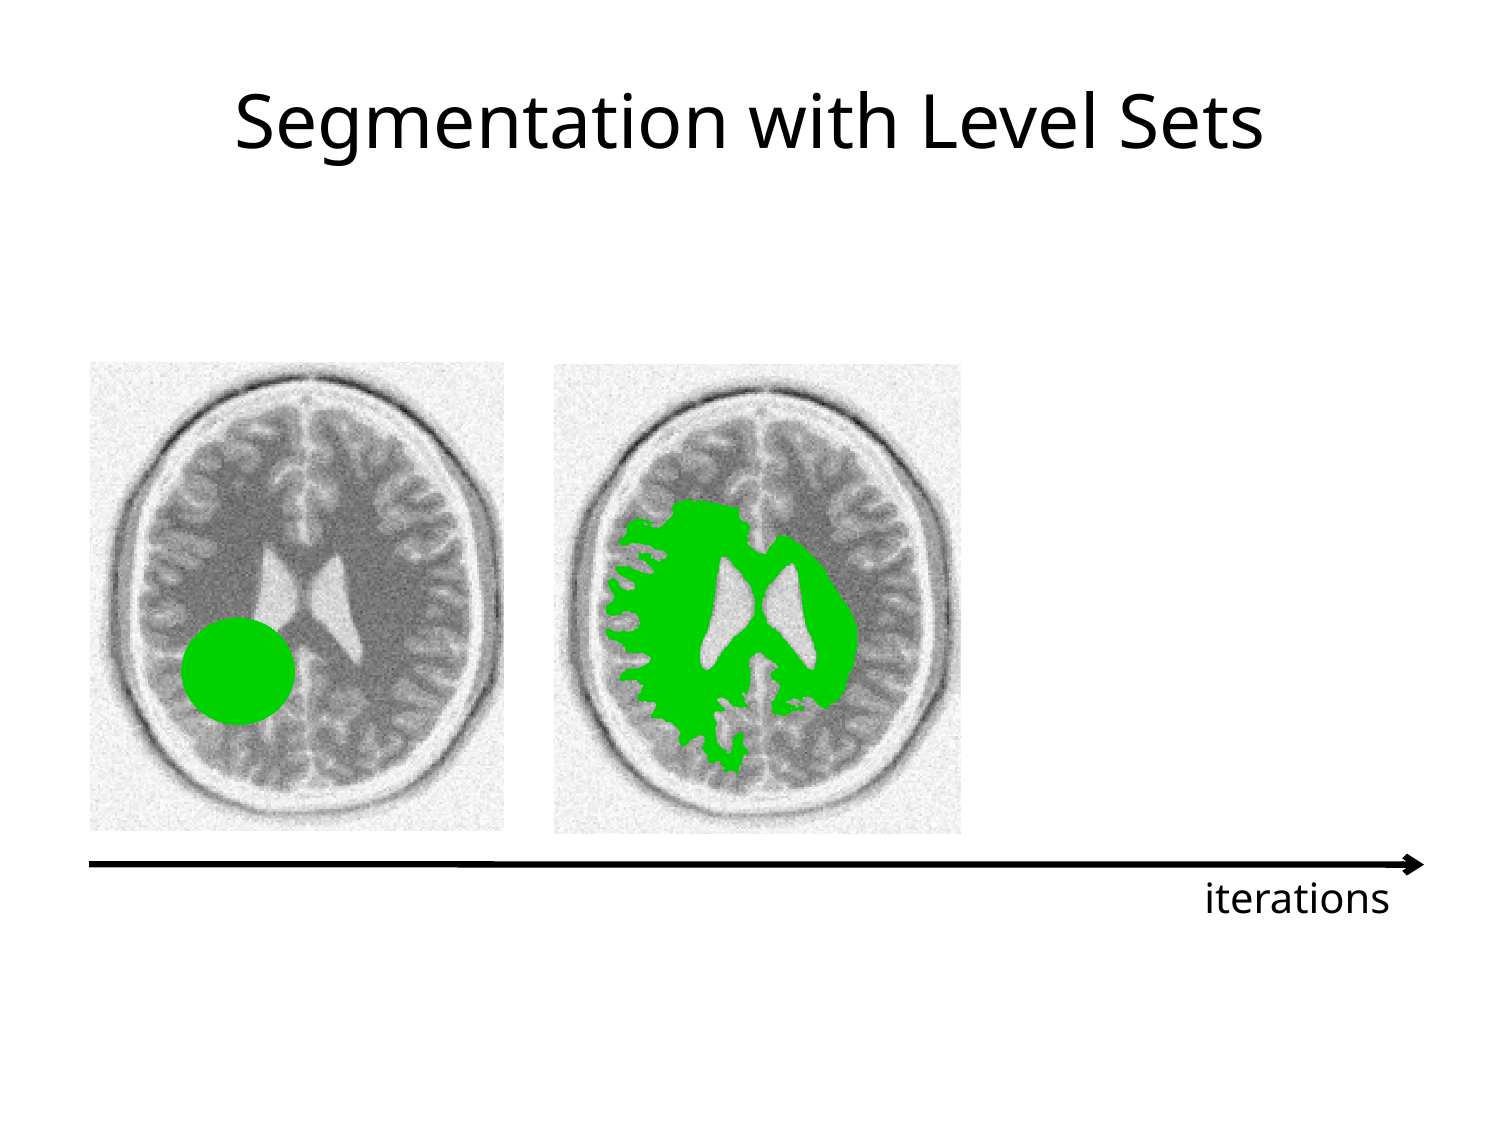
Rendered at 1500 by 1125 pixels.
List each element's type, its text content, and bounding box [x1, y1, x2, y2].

text_box Most time is spent updating our sparse data structure [1152, 866, 1421, 870]
picture [89, 362, 504, 831]
picture [554, 364, 962, 835]
text_box iterations [1152, 864, 1443, 984]
title Segmentation with Level Sets [0, 24, 1500, 213]
